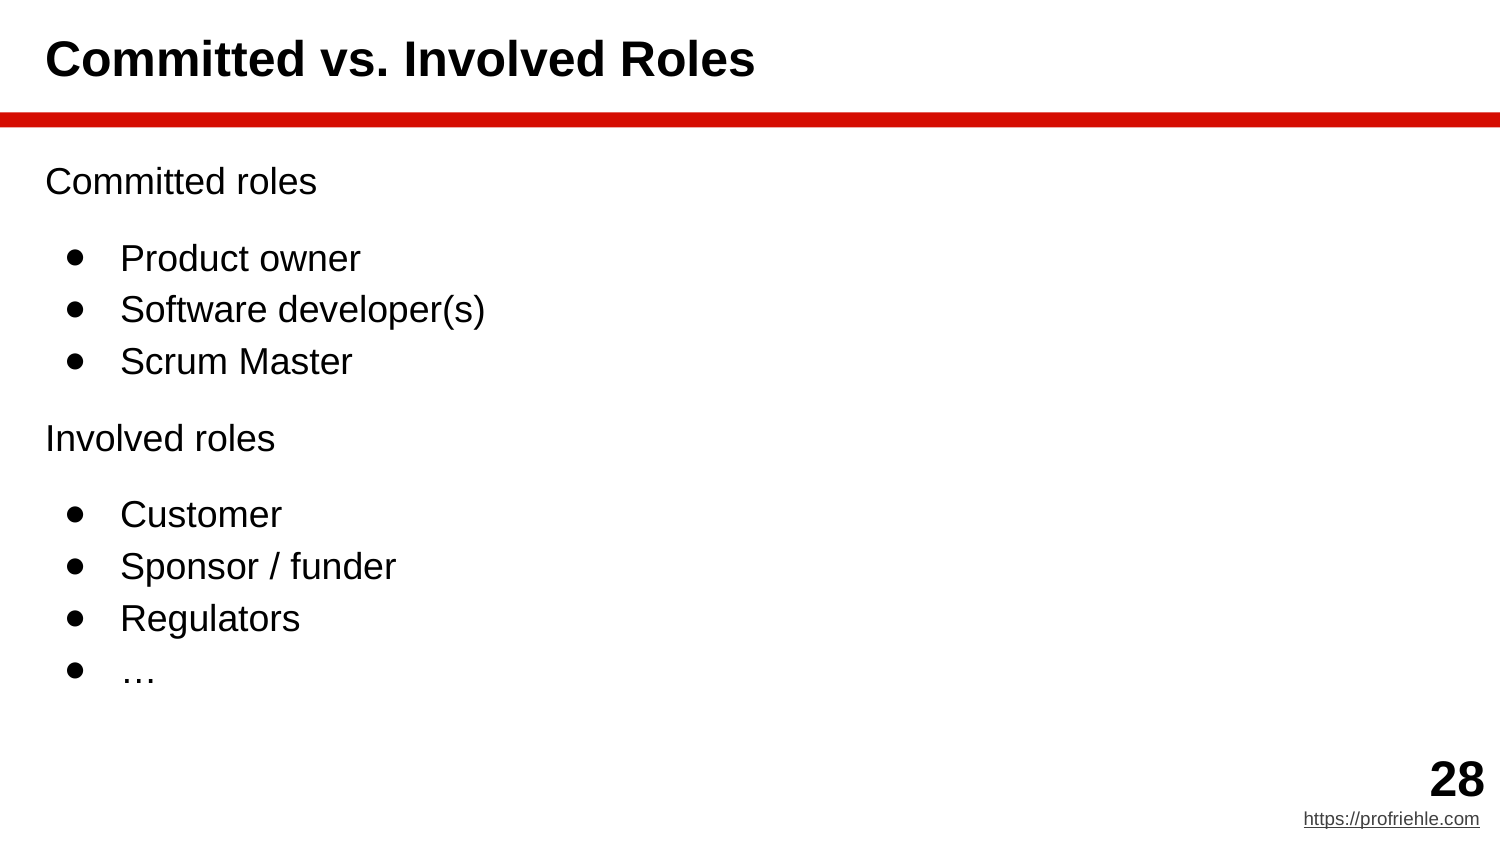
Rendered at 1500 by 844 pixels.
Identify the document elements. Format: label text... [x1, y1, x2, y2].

slide_number ‹#› https://profriehle.com [1200, 724, 1500, 844]
list Committed roles Product owner Software developer(s) Scrum Master Involved roles Customer Sponsor / funder Regulators … [45, 150, 1455, 825]
title Committed vs. Involved Roles [0, 0, 1500, 113]
